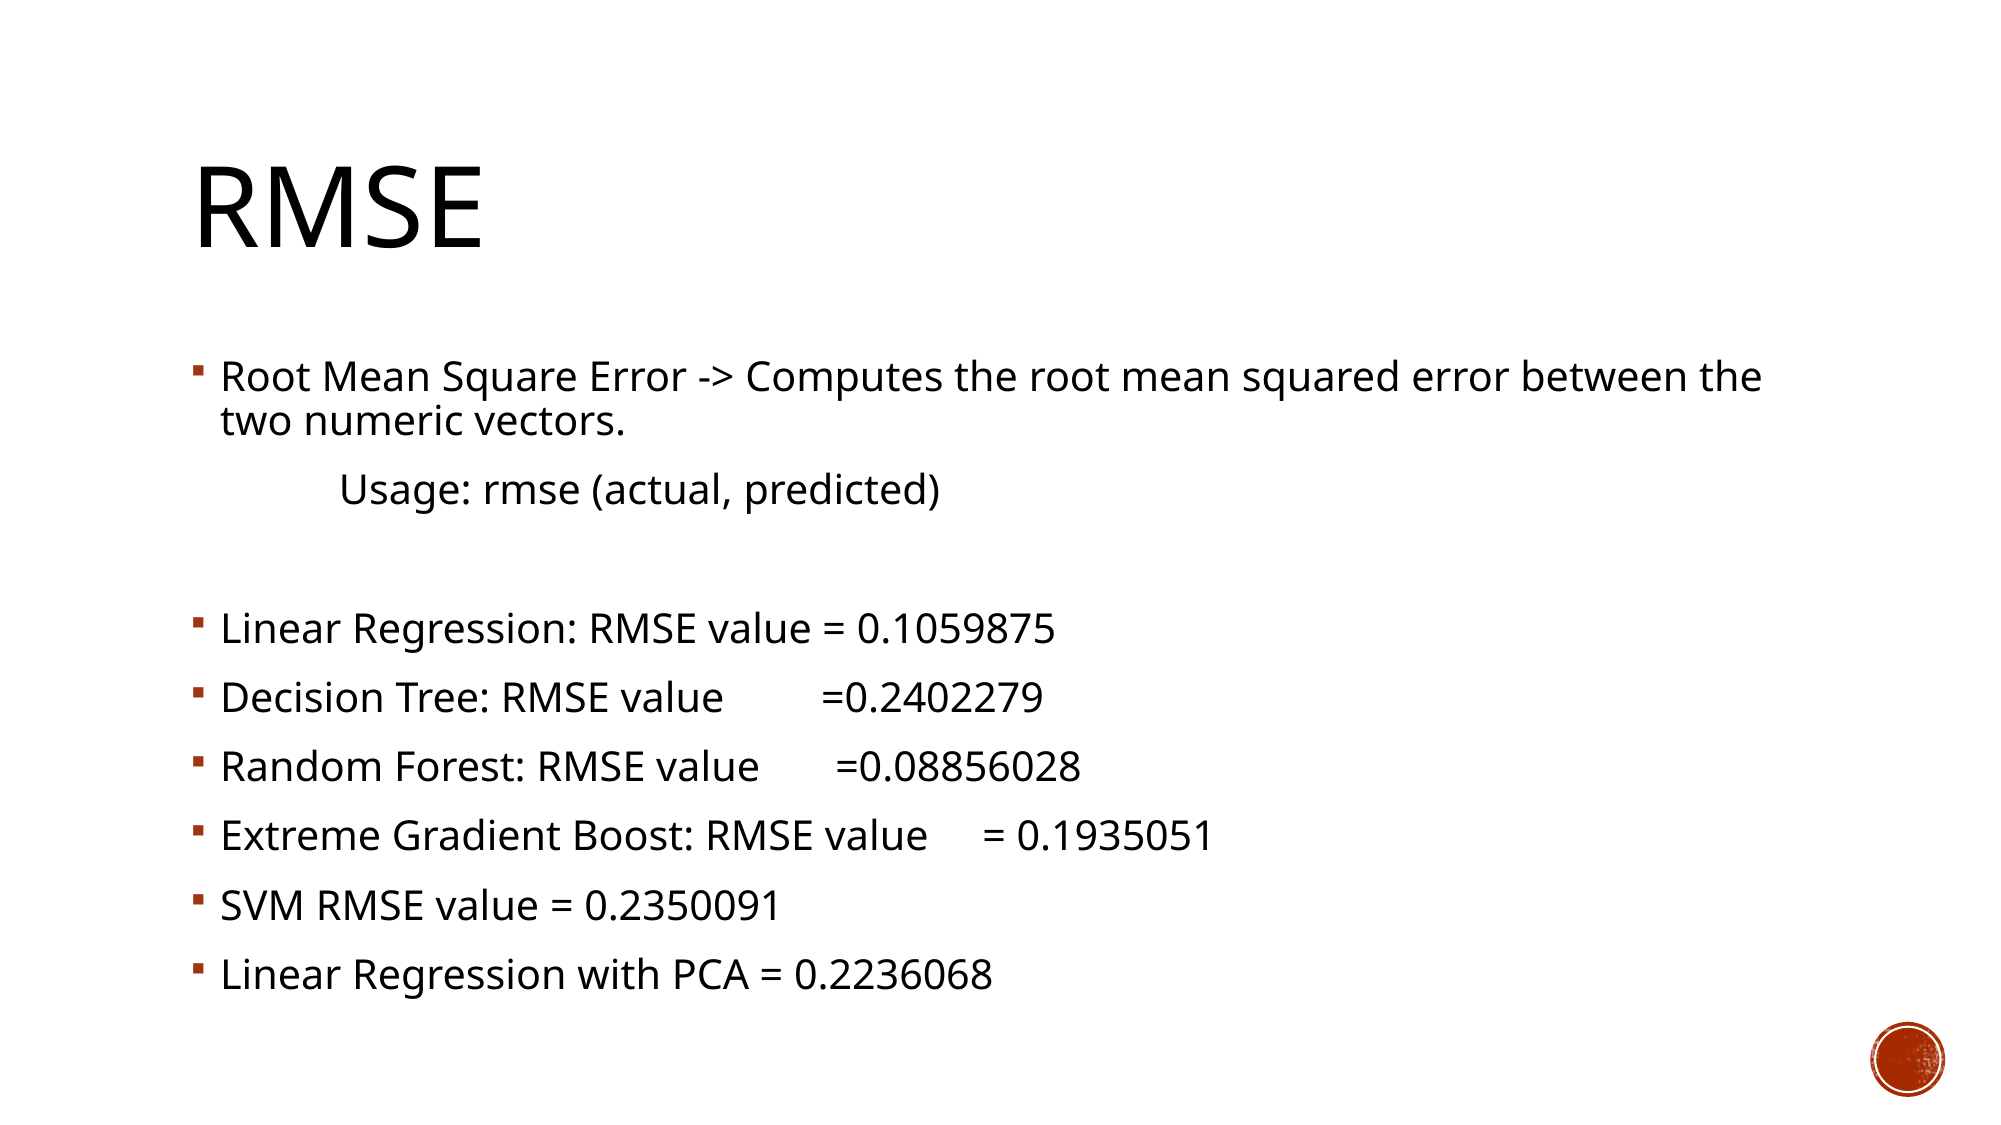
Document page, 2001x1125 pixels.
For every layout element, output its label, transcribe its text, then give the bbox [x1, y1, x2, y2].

title rmse [175, 79, 1826, 344]
list Root Mean Square Error -> Computes the root mean squared error between the two numeric vectors. Usage: rmse (actual, predicted) Linear Regression: RMSE value = 0.1059875 Decision Tree: RMSE value =0.2402279 Random Forest: RMSE value =0.08856028 Extreme Gradient Boost: RMSE value = 0.1935051 SVM RMSE value = 0.2350091 Linear Regression with PCA = 0.2236068 [175, 348, 1826, 1013]
